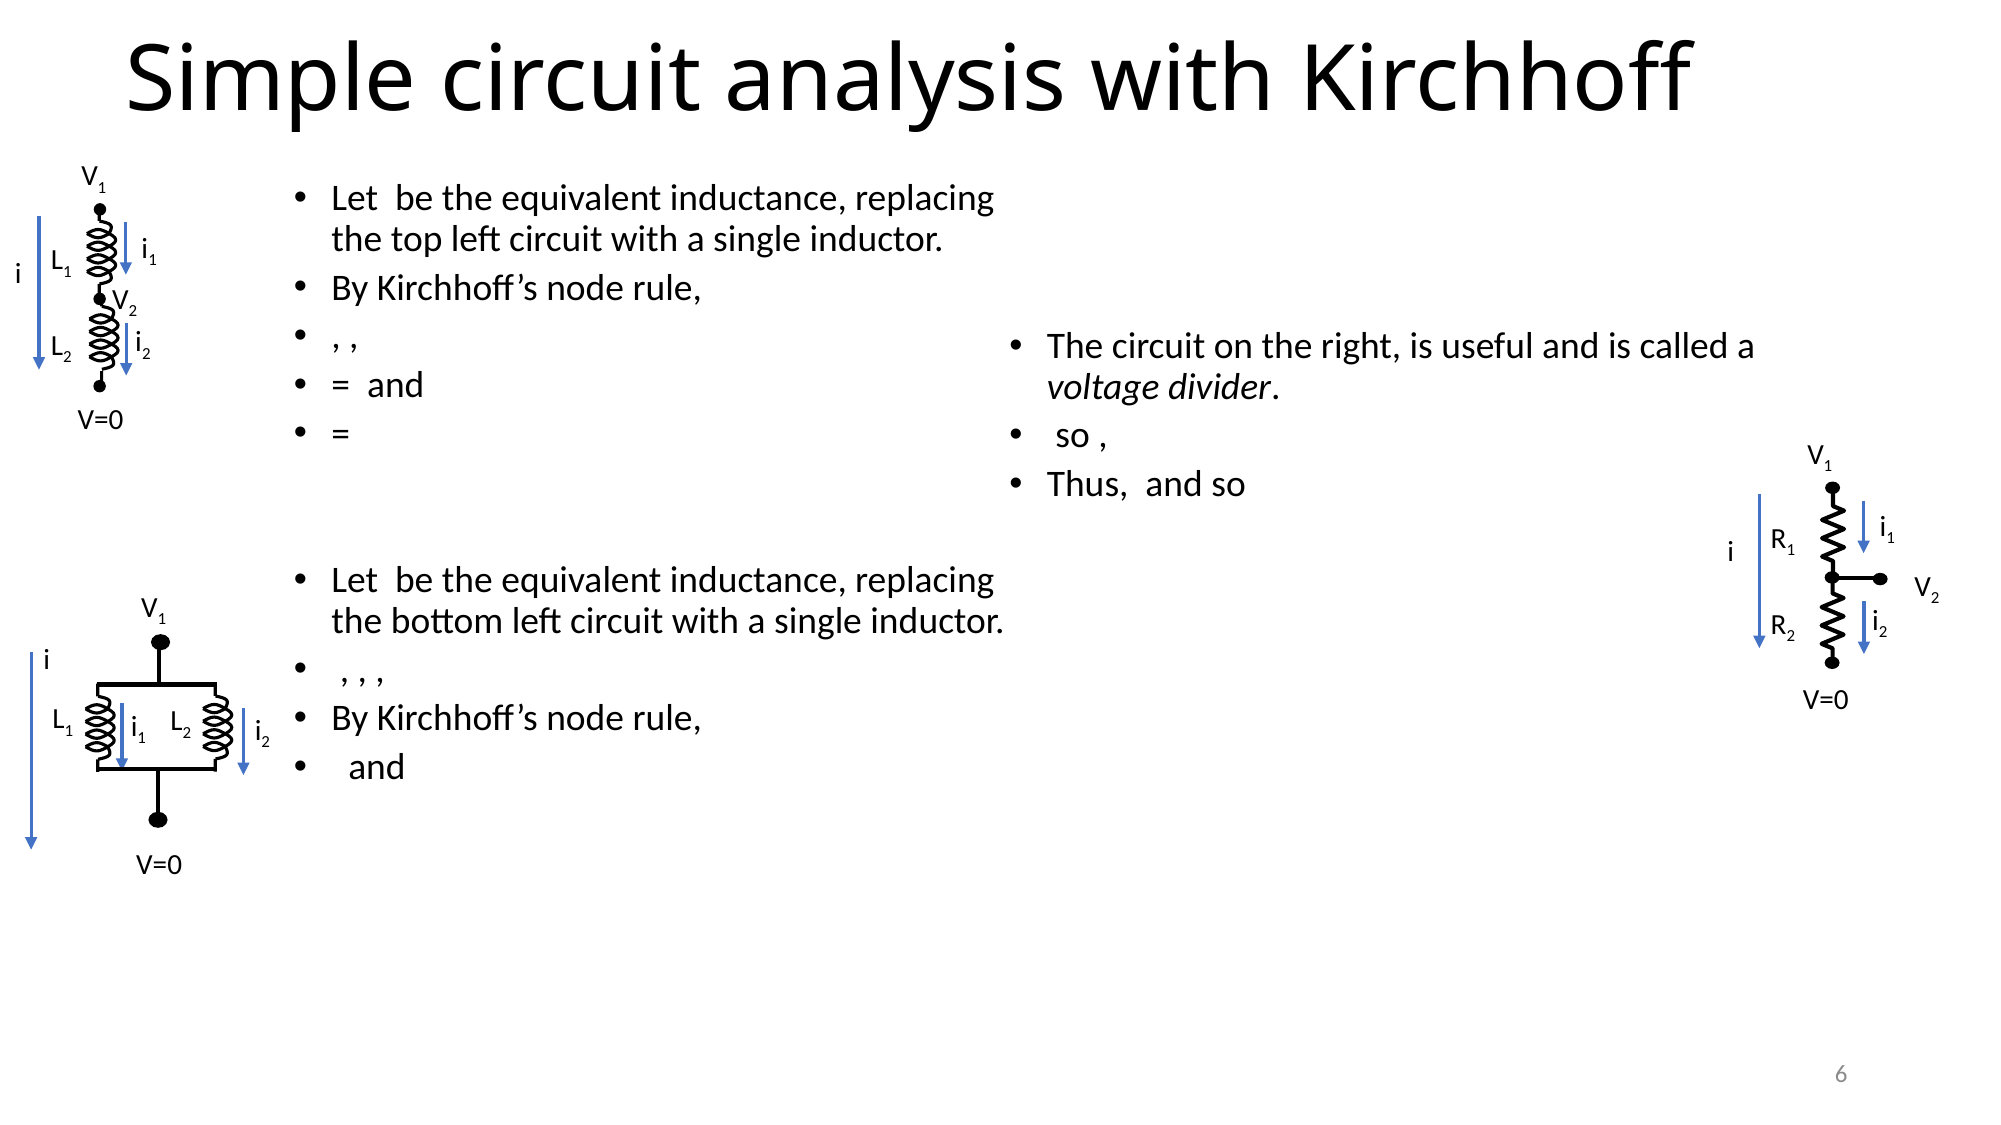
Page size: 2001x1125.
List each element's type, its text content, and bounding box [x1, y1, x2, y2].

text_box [0, 149, 187, 444]
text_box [28, 580, 332, 903]
title Simple circuit analysis with Kirchhoff [46, 9, 1772, 153]
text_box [1712, 427, 1971, 724]
slide_number 6 [1412, 1042, 1863, 1103]
